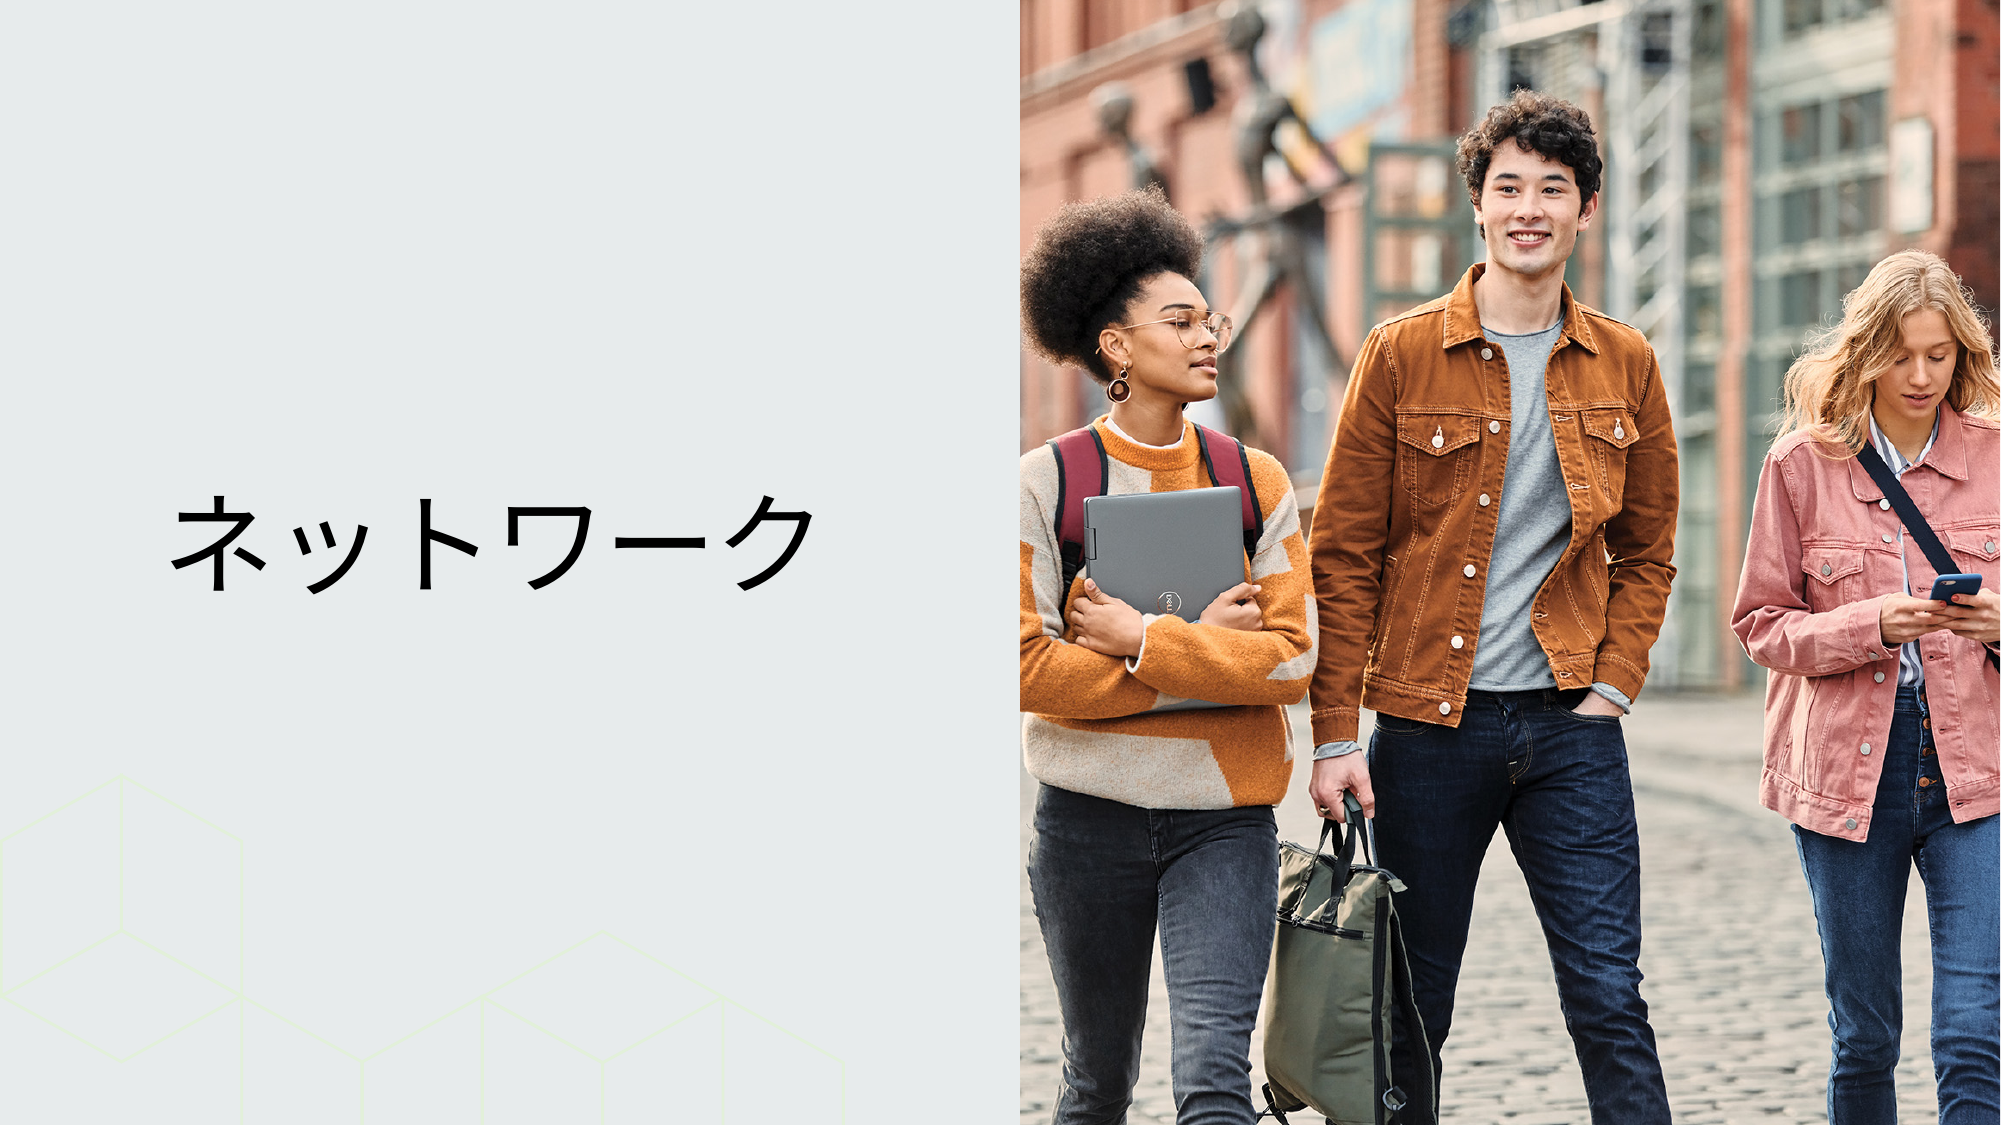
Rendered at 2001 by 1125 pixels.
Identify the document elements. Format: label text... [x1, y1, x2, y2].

title ネットワーク [45, 476, 946, 625]
picture [1020, 0, 2001, 1125]
